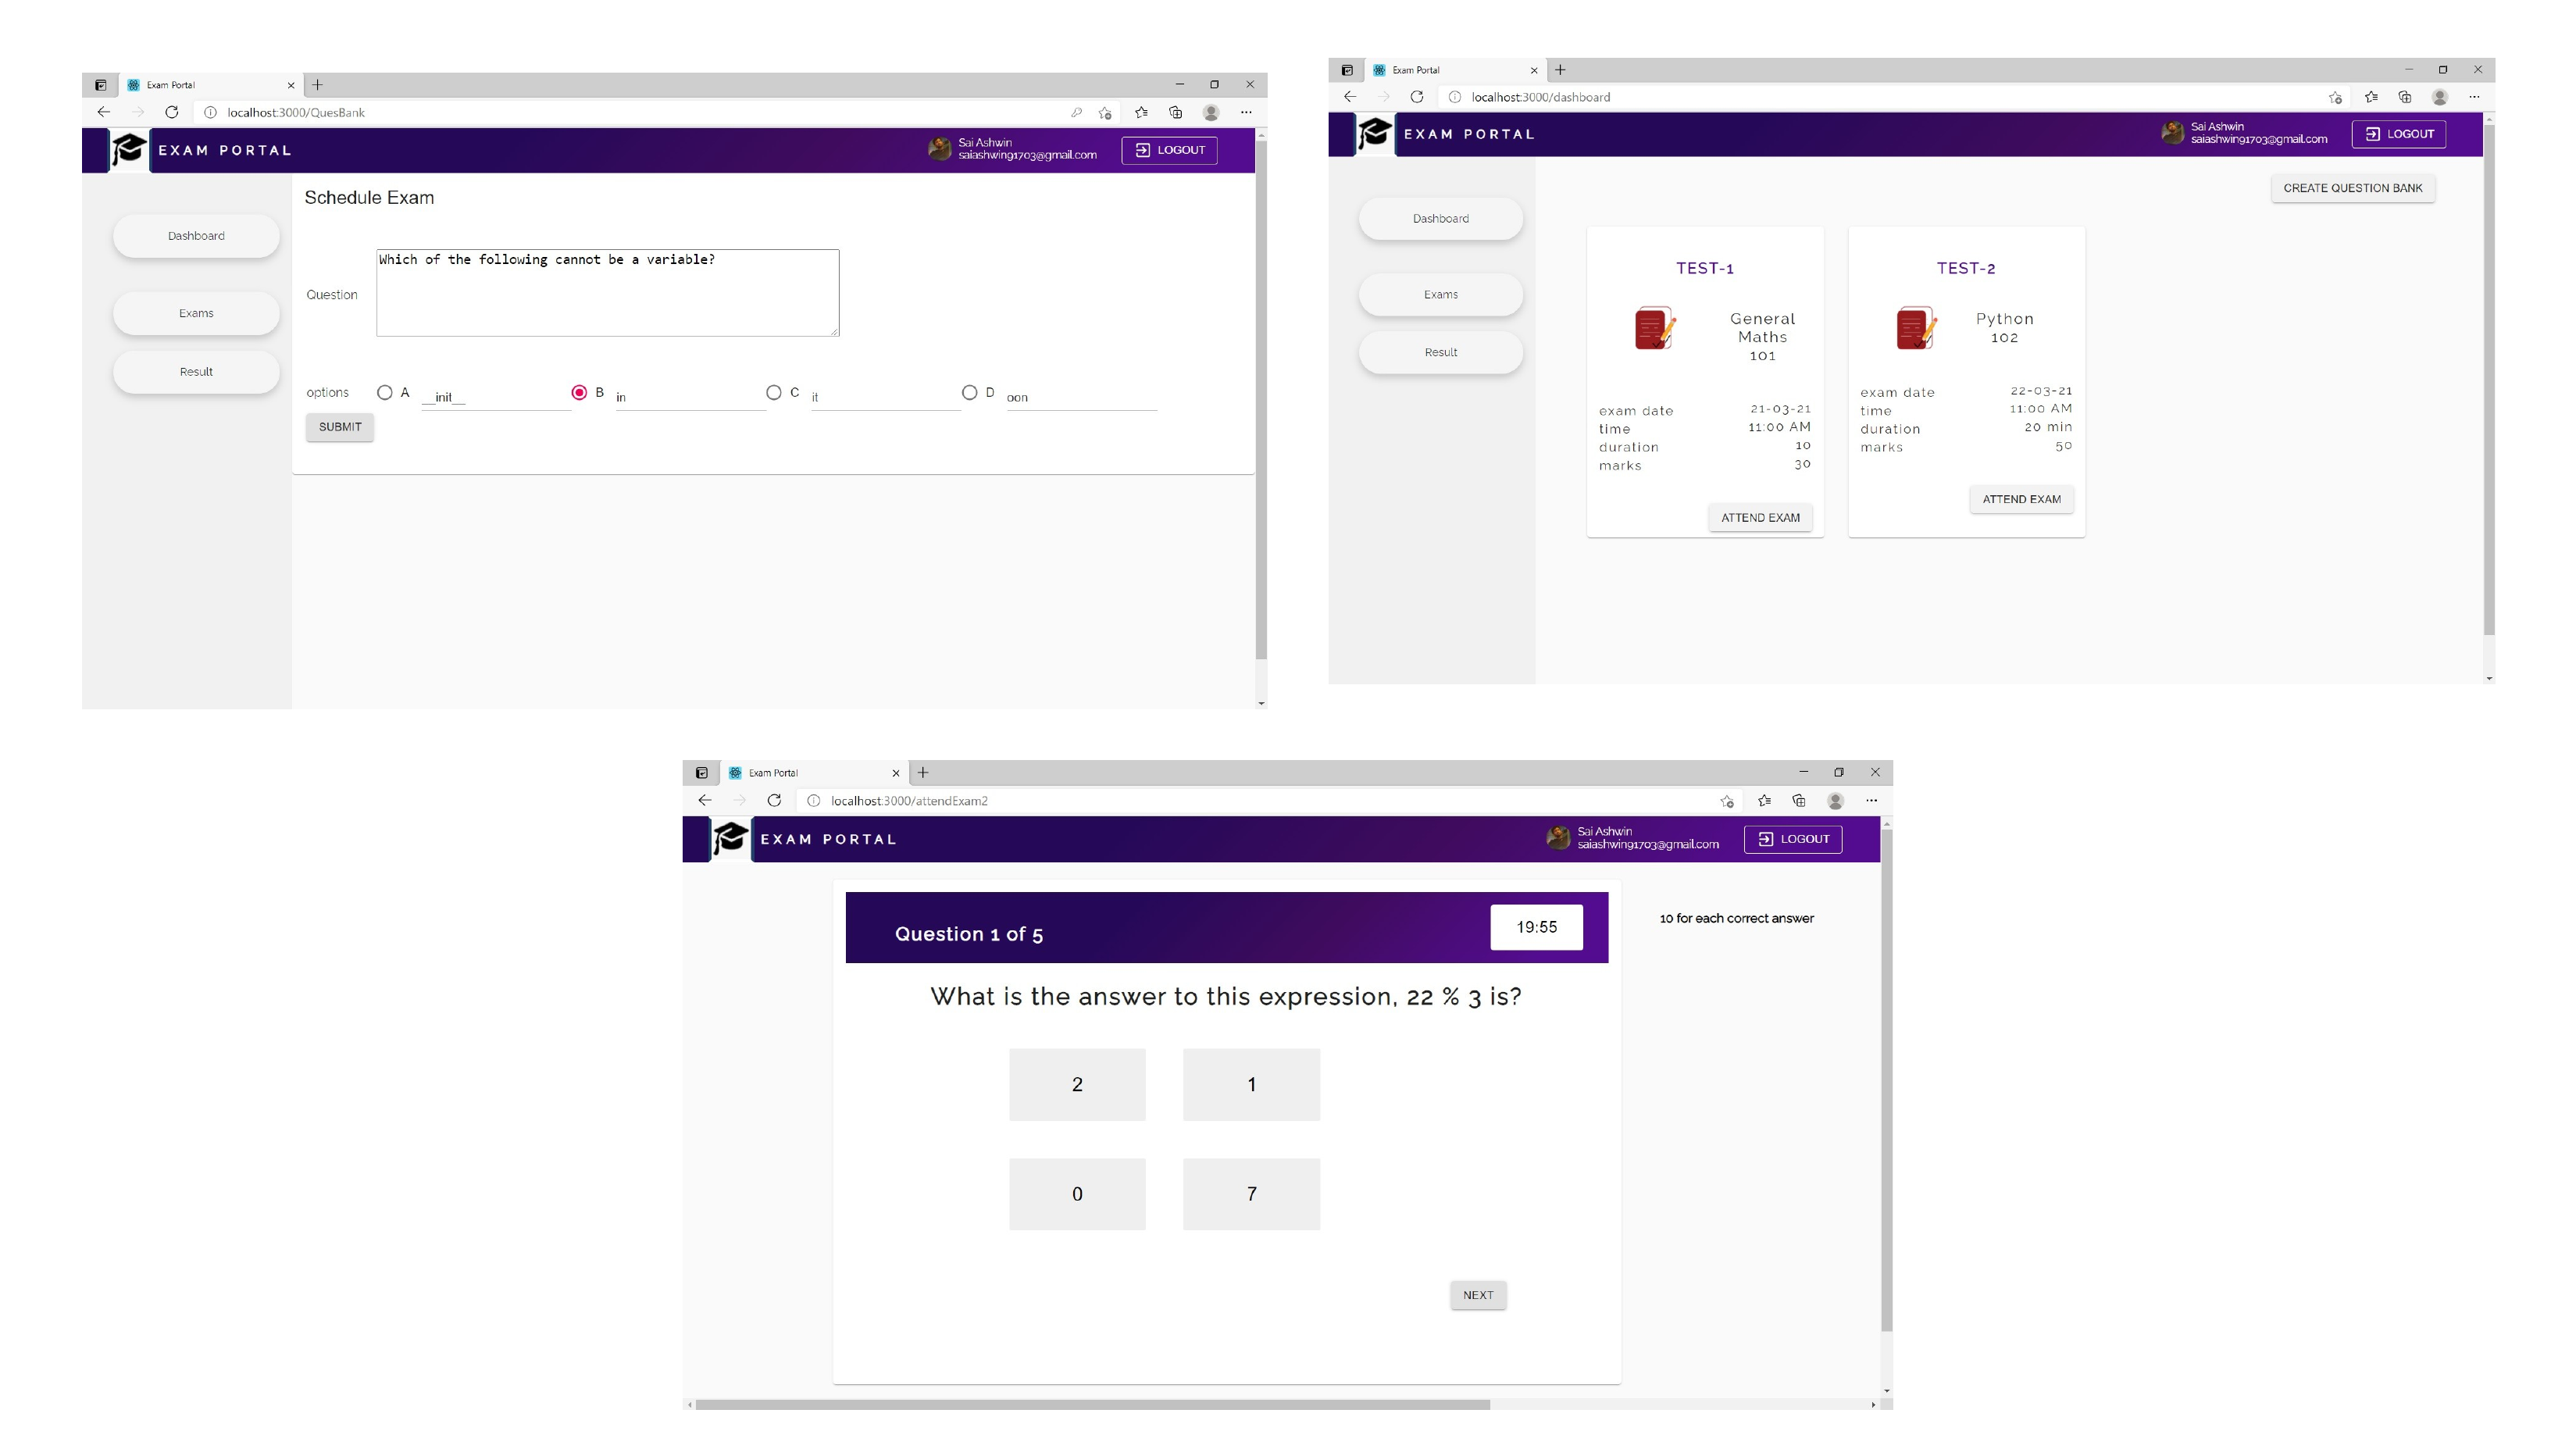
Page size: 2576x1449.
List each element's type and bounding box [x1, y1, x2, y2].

picture [82, 73, 1268, 709]
picture [683, 760, 1893, 1410]
picture [1329, 58, 2496, 684]
